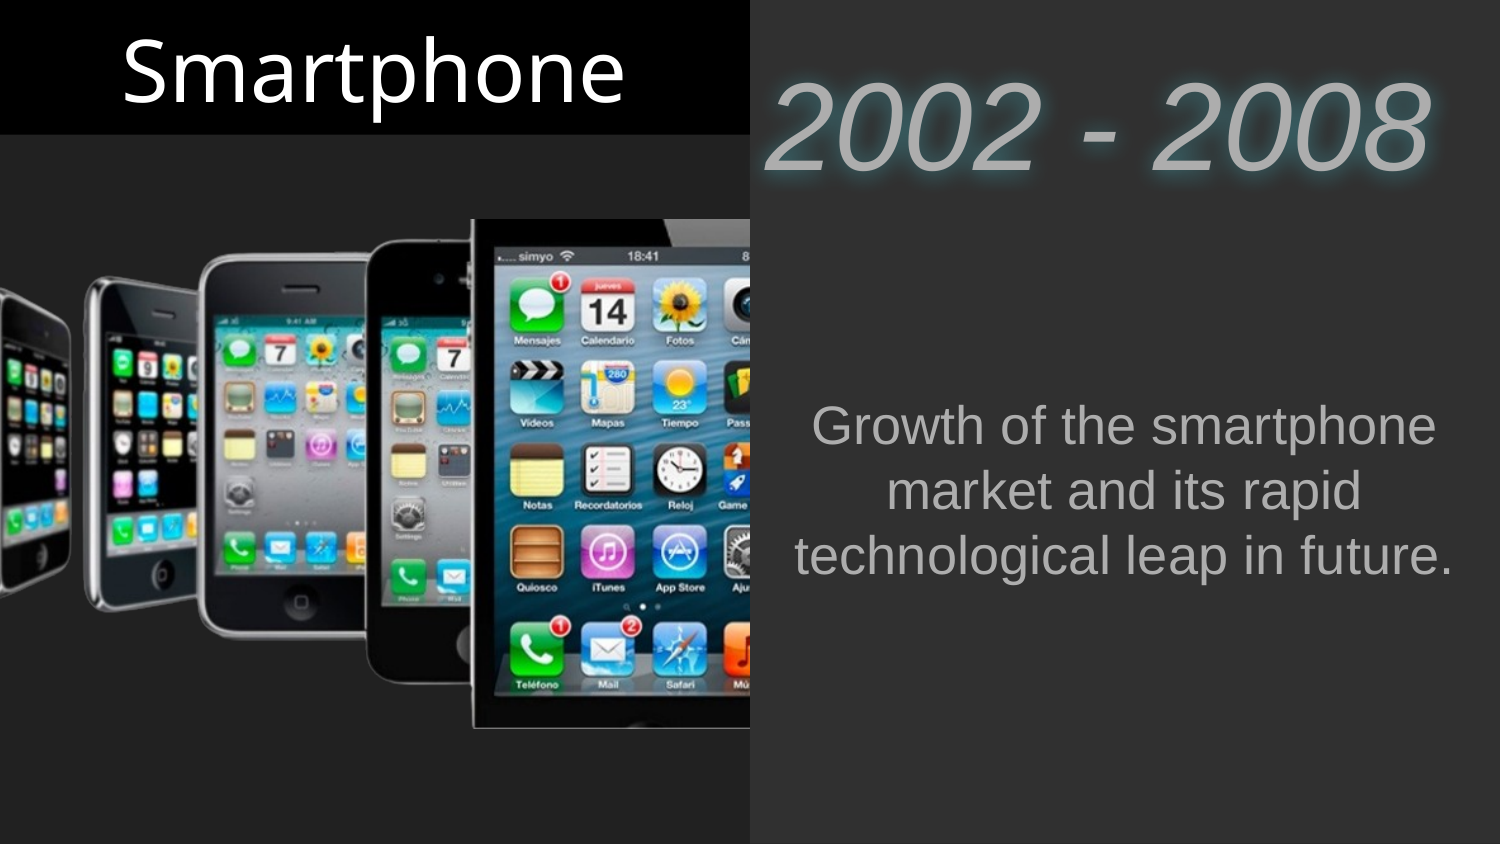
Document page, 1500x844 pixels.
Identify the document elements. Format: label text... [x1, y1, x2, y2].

list 2002 - 2008 [750, 0, 1500, 220]
picture [653, 581, 708, 596]
picture [506, 522, 569, 596]
picture [655, 603, 663, 612]
subtitle Growth of the smartphone market and its rapid technological leap in future. [778, 246, 1472, 729]
picture [0, 218, 751, 729]
title Smartphone [0, 0, 739, 135]
